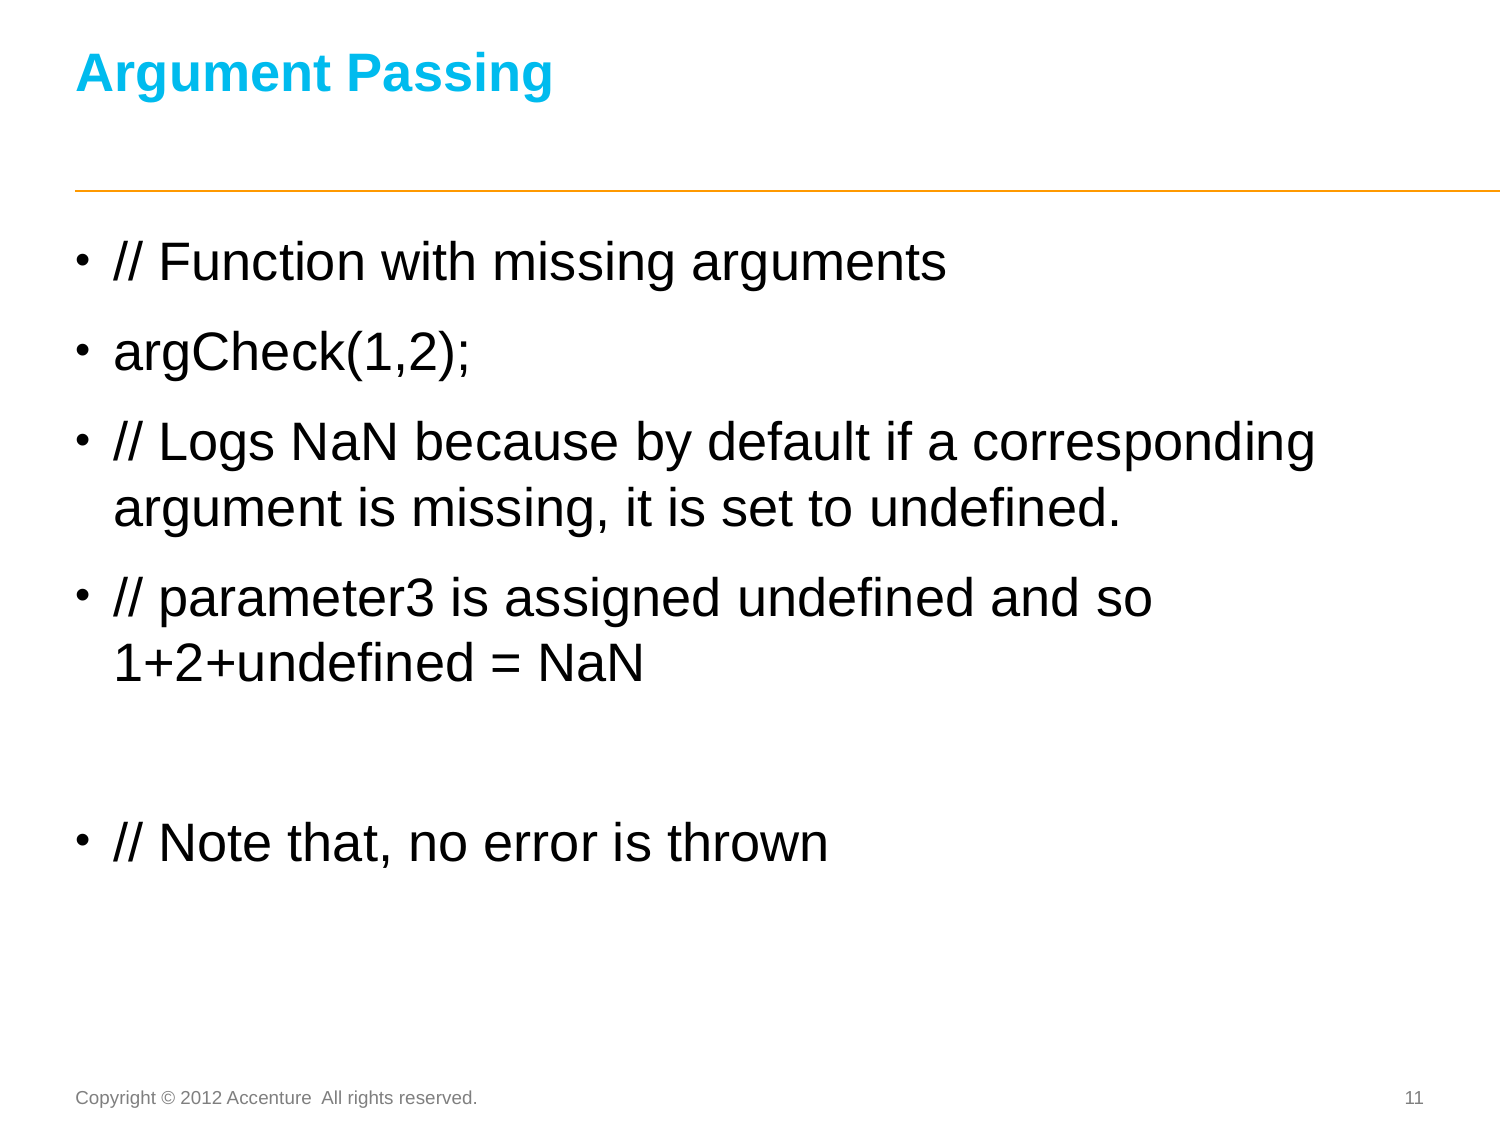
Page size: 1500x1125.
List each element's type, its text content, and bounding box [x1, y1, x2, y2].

title Argument Passing [75, 27, 1422, 157]
list // Function with missing arguments argCheck(1,2); // Logs NaN because by default if a corresponding argument is missing, it is set to undefined. // parameter3 is assigned undefined and so 1+2+undefined = NaN // Note that, no error is thrown [75, 226, 1425, 1018]
